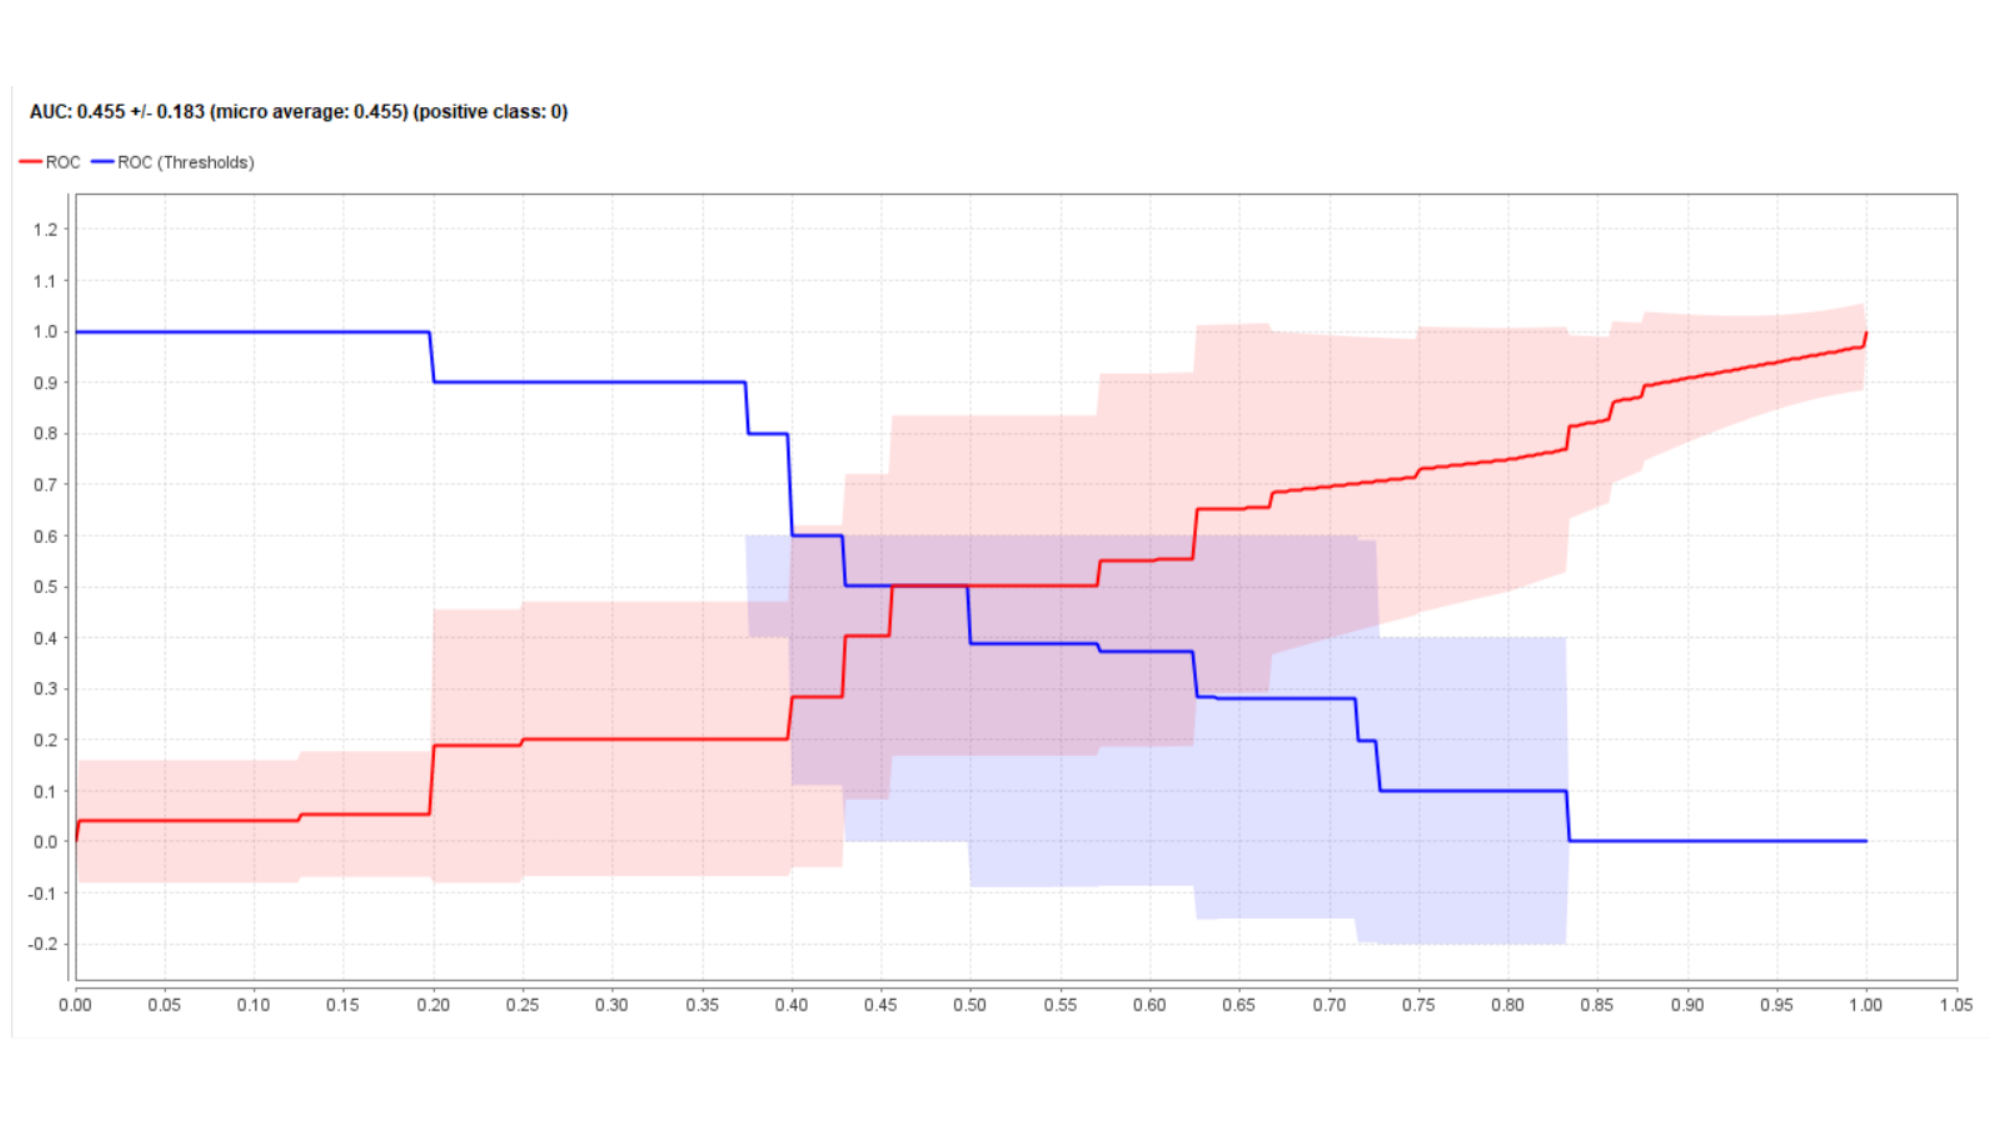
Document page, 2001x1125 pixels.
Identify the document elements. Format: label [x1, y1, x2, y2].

picture [11, 86, 1989, 1039]
